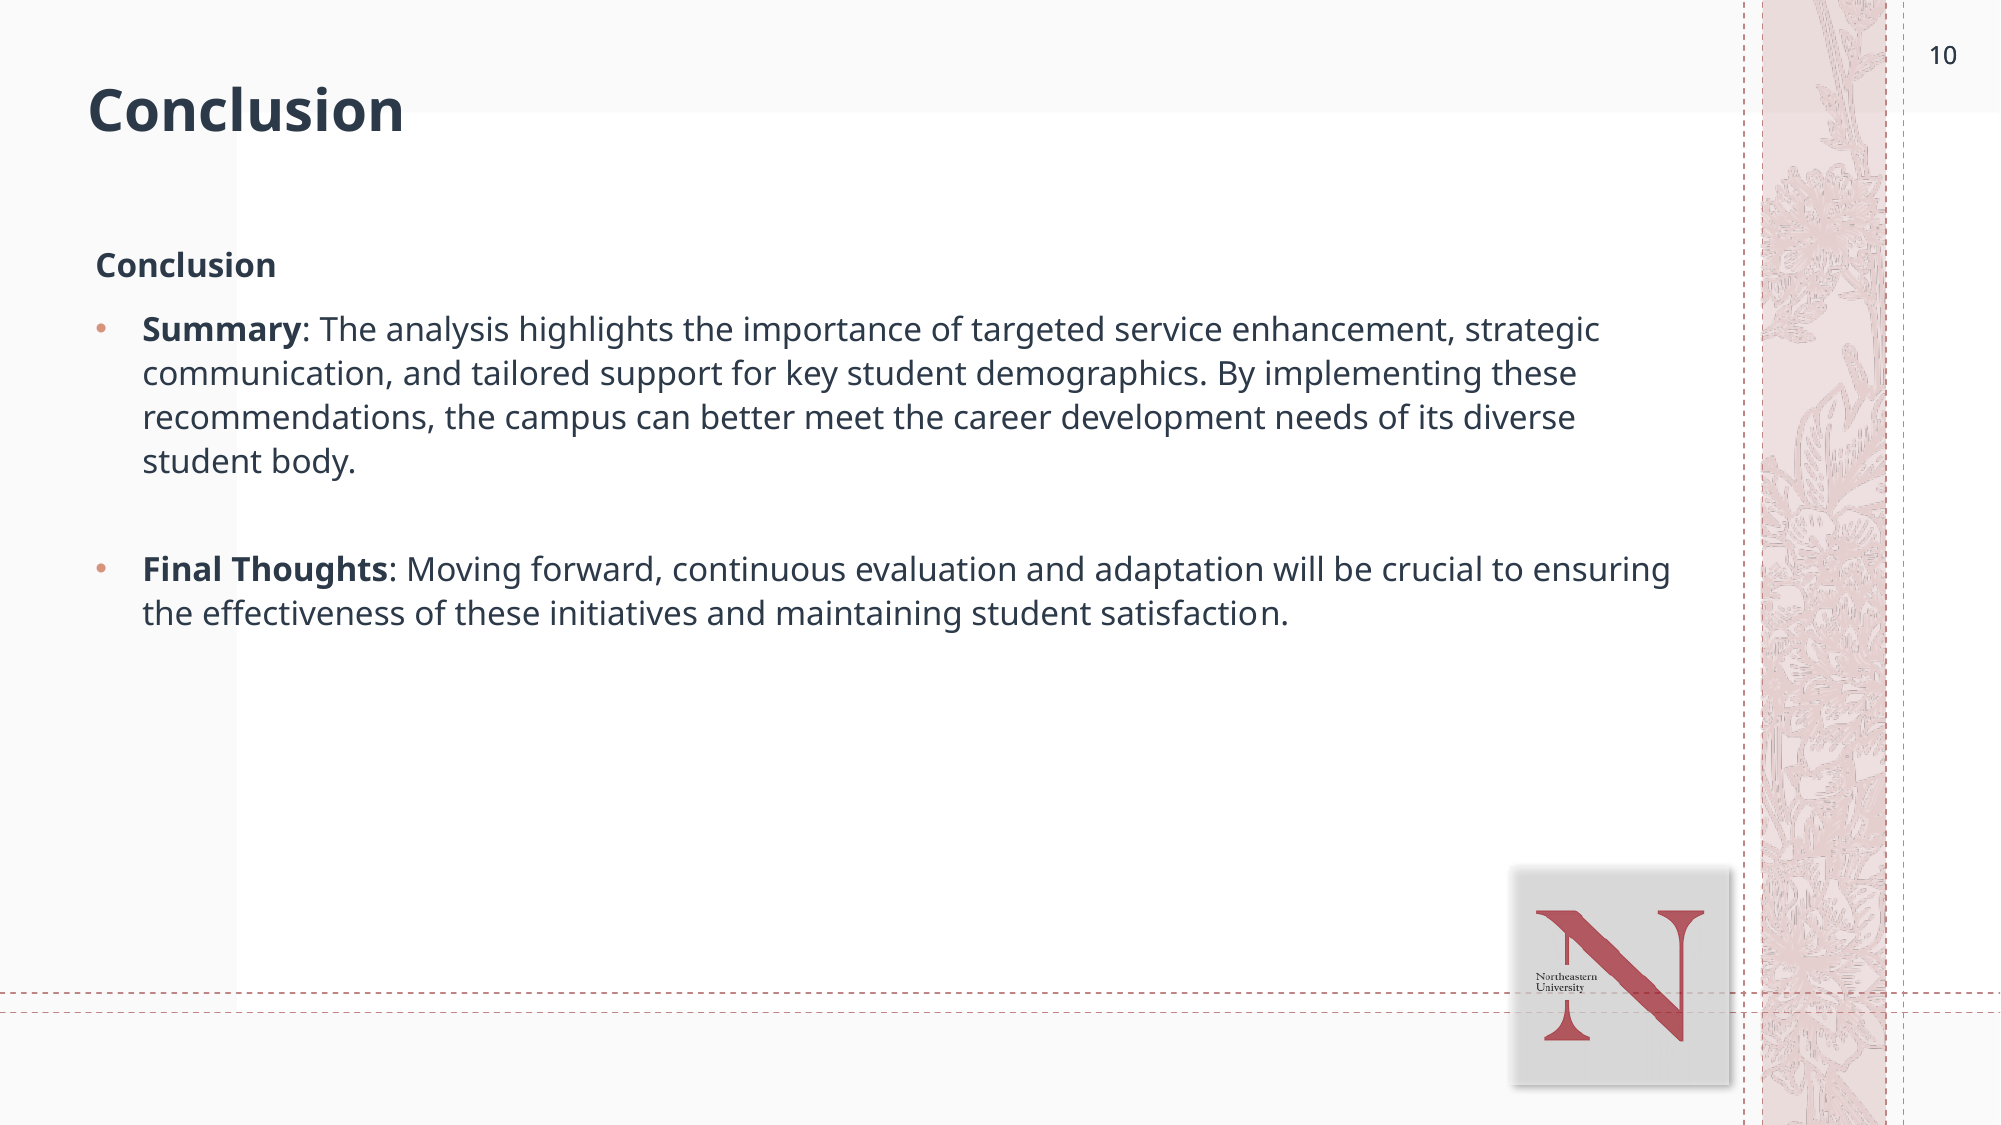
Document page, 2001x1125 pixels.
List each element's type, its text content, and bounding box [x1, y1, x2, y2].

text_box 10 [1886, 0, 2000, 113]
list Conclusion Summary: The analysis highlights the importance of targeted service enhancement, strategic communication, and tailored support for key student demographics. By implementing these recommendations, the campus can better meet the career development needs of its diverse student body. Final Thoughts: Moving forward, continuous evaluation and adaptation will be crucial to ensuring the effectiveness of these initiatives and maintaining student satisfaction. [80, 232, 1711, 924]
picture [1510, 866, 1729, 1085]
title Conclusion [72, 40, 1670, 185]
picture [1760, 0, 1886, 1125]
